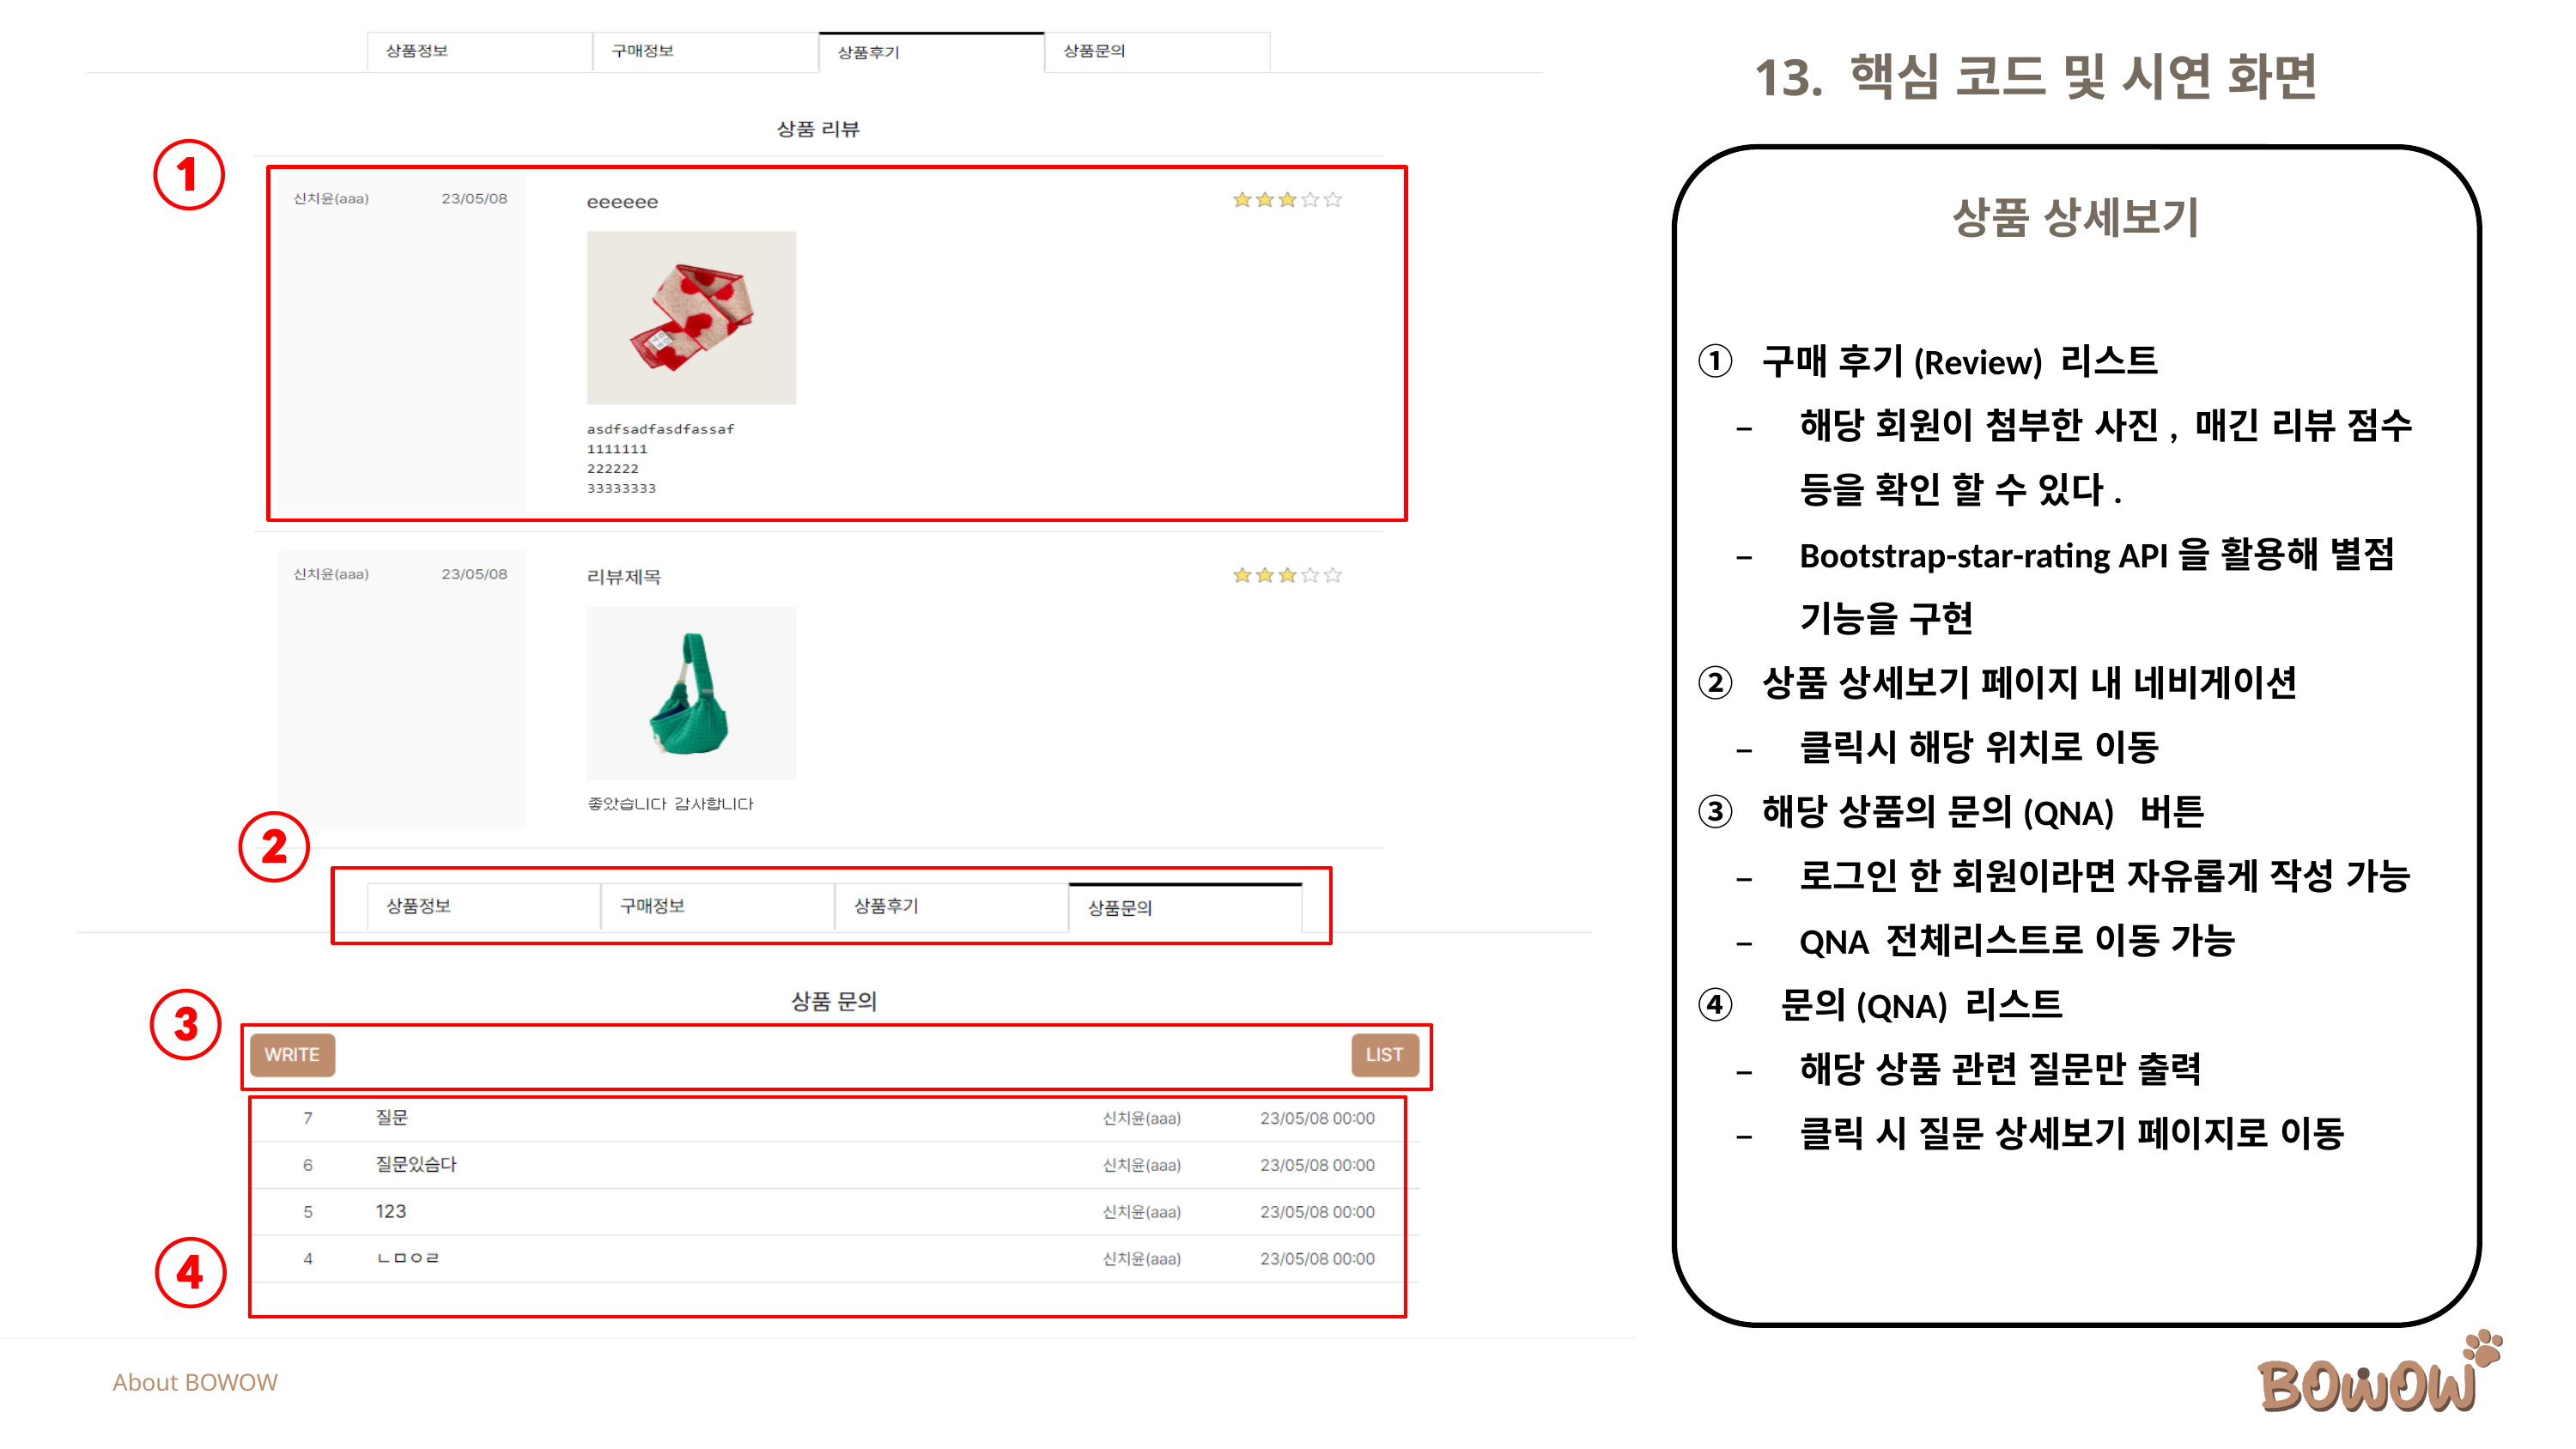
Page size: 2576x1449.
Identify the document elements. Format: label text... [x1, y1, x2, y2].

text_box 구매 후기(Review) 리스트 해당 회원이 첨부한 사진, 매긴 리뷰 점수 등을 확인 할 수 있다. Bootstrap-star-rating API을 활용해 별점 기능을 구현 상품 상세보기 페이지 내 네비게이션 클릭시 해당 위치로 이동 해당 상품의 문의(QNA) 버튼 로그인 한 회원이라면 자유롭게 작성 가능 QNA 전체리스트로 이동 가능 문의(QNA) 리스트 해당 상품 관련 질문만 출력 클릭 시 질문 상세보기 페이지로 이동 [1672, 144, 2482, 1327]
text_box 13. 핵심 코드 및 시연 화면 [1741, 39, 2414, 112]
picture [2251, 1317, 2510, 1433]
text_box About BOWOW [100, 1361, 612, 1403]
text_box 상품 상세보기 [1872, 184, 2282, 249]
picture [0, 9, 1635, 1347]
